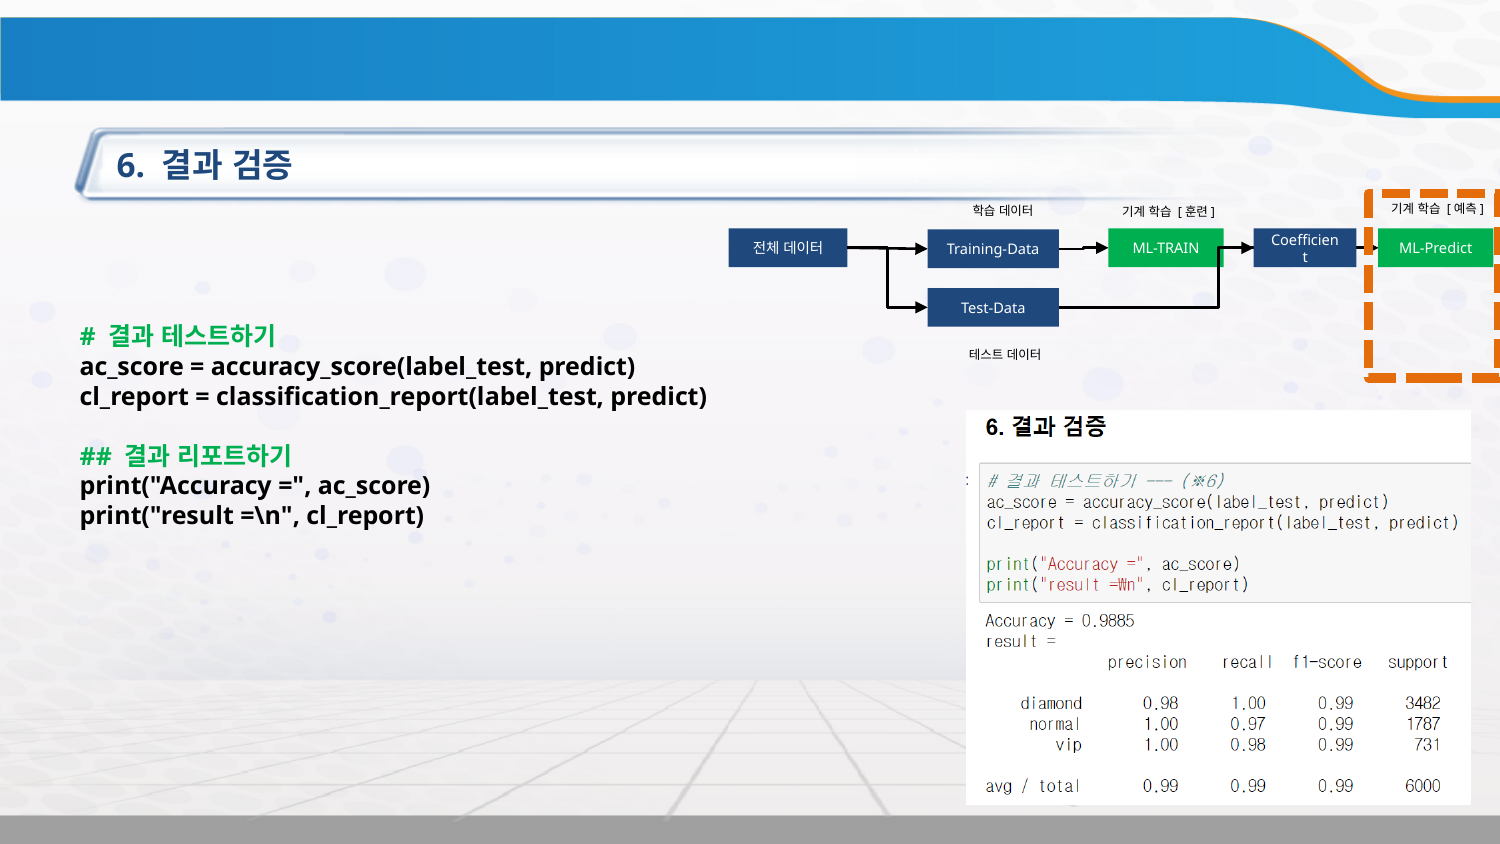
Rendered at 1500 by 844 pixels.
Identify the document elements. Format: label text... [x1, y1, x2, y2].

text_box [728, 193, 1500, 371]
text_box 4-2. 실습 (지도학습-Classification) [29, 0, 1175, 103]
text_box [74, 126, 1289, 208]
picture [0, 0, 1500, 844]
text_box # 결과 테스트하기 ac_score = accuracy_score(label_test, predict) cl_report = classification_report(label_test, predict) ## 결과 리포트하기 print("Accuracy =", ac_score) print("result =\n", cl_report) [64, 312, 939, 538]
